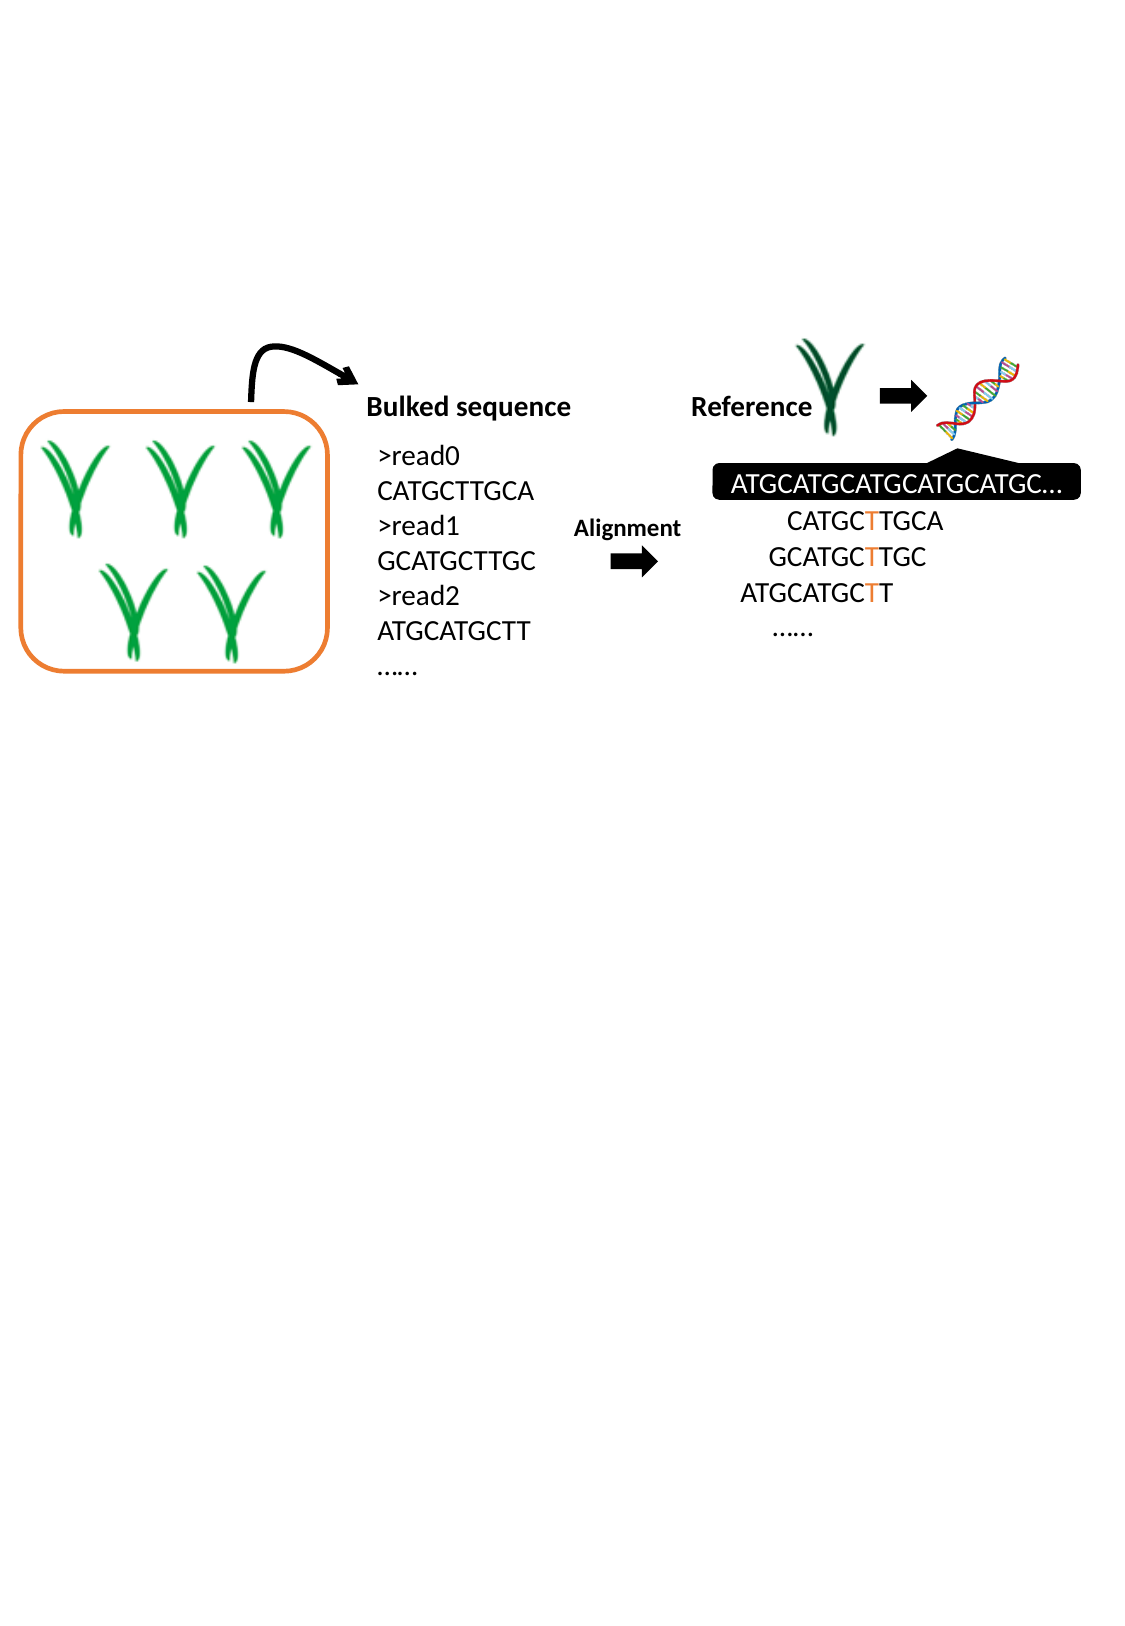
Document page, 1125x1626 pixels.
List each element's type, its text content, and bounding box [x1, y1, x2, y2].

text_box CATGCTTGCA [772, 493, 1021, 544]
text_box ATGCATGCTT …… [725, 565, 974, 651]
text_box [19, 451, 289, 673]
text_box [890, 379, 928, 412]
text_box ATGCATGCATGCATGCATGC… [712, 448, 1081, 500]
picture [784, 320, 890, 444]
text_box [297, 547, 329, 671]
text_box [34, 410, 314, 422]
picture [933, 354, 1024, 444]
text_box >read0 CATGCTTGCA >read1 GCATGCTTGC >read2 ATGCATGCTT …… [362, 429, 624, 689]
text_box [610, 549, 659, 578]
picture [20, 422, 342, 672]
text_box [250, 345, 359, 403]
text_box Reference [676, 379, 784, 430]
text_box Alignment [559, 503, 714, 549]
text_box Bulked sequence [351, 379, 600, 430]
text_box GCATGCTTGC [753, 530, 1002, 580]
